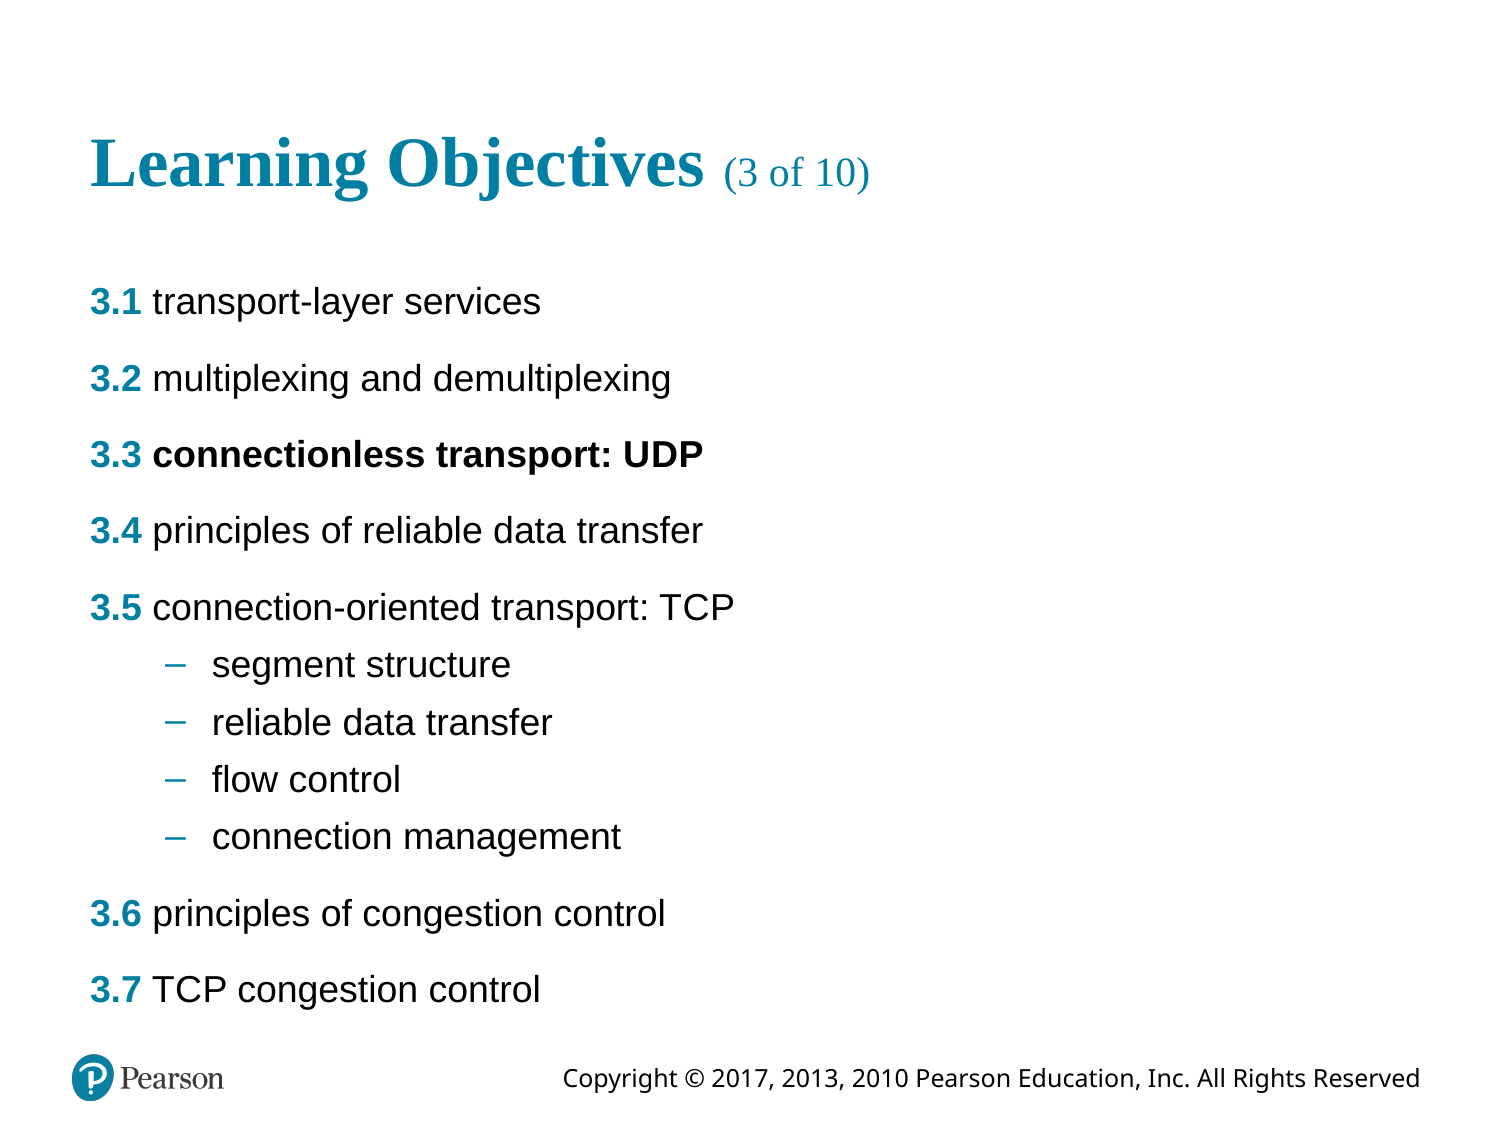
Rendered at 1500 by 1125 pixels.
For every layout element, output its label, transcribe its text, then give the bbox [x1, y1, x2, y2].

picture [72, 1054, 88, 1070]
picture [98, 1054, 224, 1101]
picture [80, 1063, 106, 1088]
title Learning Objectives (3 of 10) [75, 35, 1425, 216]
list 3.1 transport-layer services 3.2 multiplexing and demultiplexing 3.3 connectionless transport: U D P 3.4 principles of reliable data transfer 3.5 connection-oriented transport: T C P segment structure reliable data transfer flow control connection management 3.6 principles of congestion control 3.7 T C P congestion control [75, 262, 1425, 1026]
picture [72, 1087, 83, 1101]
